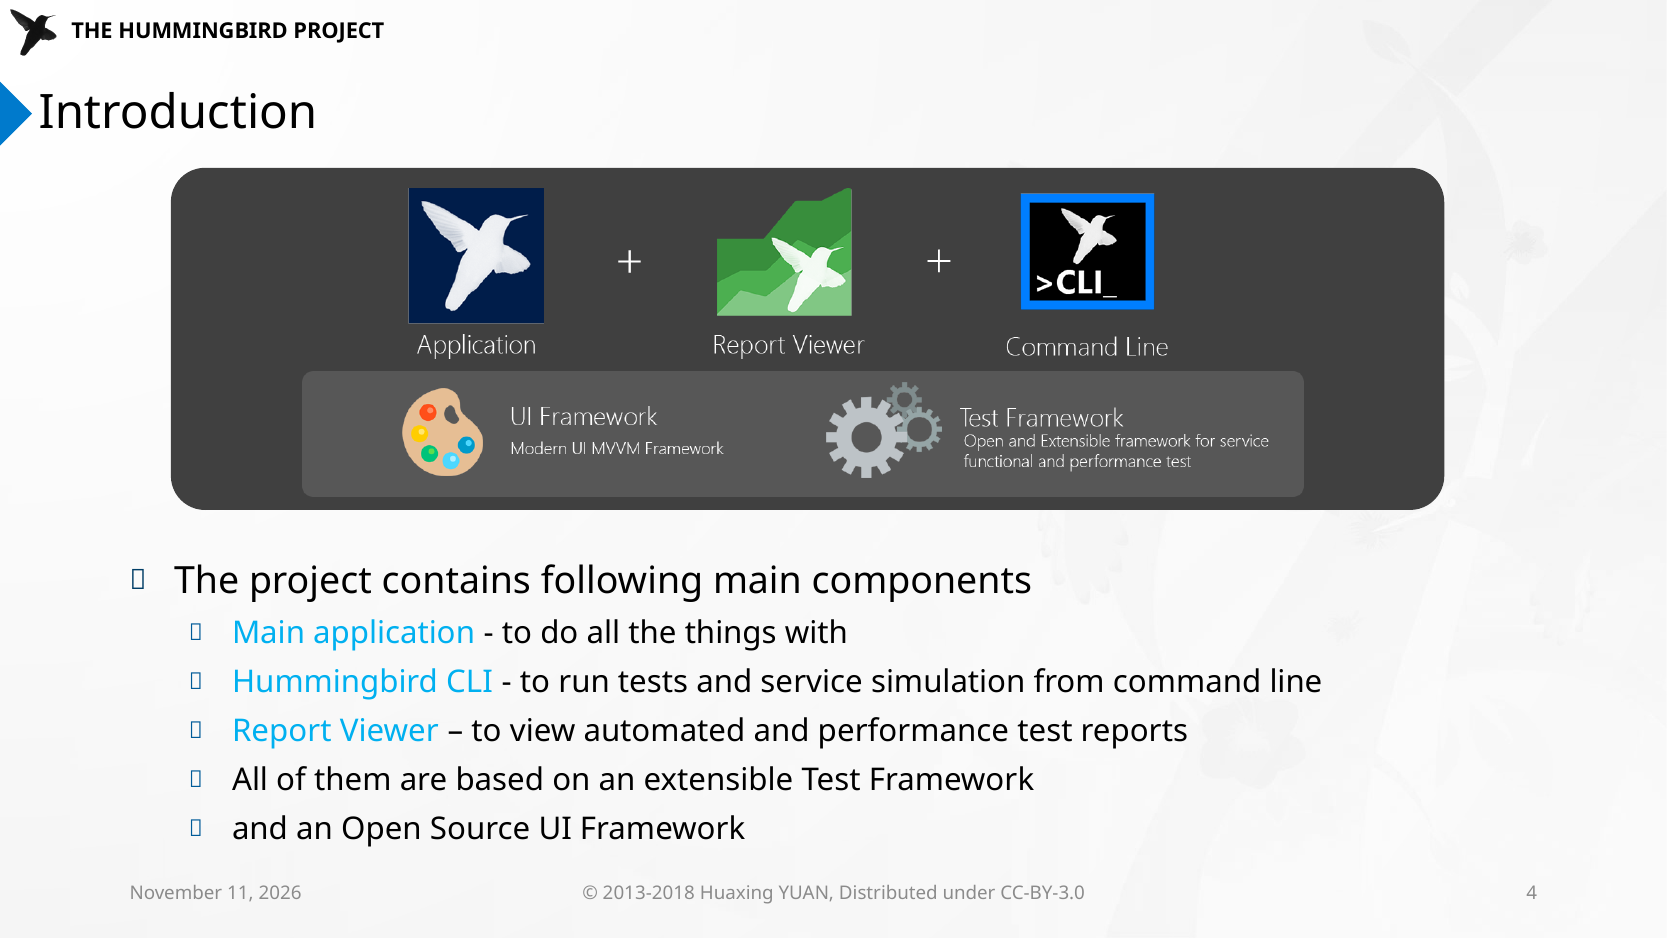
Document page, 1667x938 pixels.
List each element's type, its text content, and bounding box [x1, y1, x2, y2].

picture [0, 0, 1667, 938]
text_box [89, 130, 1508, 525]
footer © 2013-2018 Huaxing YUAN, Distributed under CC-BY-3.0 [552, 868, 1115, 919]
title Introduction [23, 80, 1553, 147]
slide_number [114, 868, 490, 919]
slide_number 4 [1177, 868, 1553, 919]
list The project contains following main components Main application - to do all the things with Hummingbird CLI - to run tests and service simulation from command line Report Viewer – to view automated and performance test reports All of them are based on an extensible Test Framework and an Open Source UI Framework [114, 539, 1553, 838]
